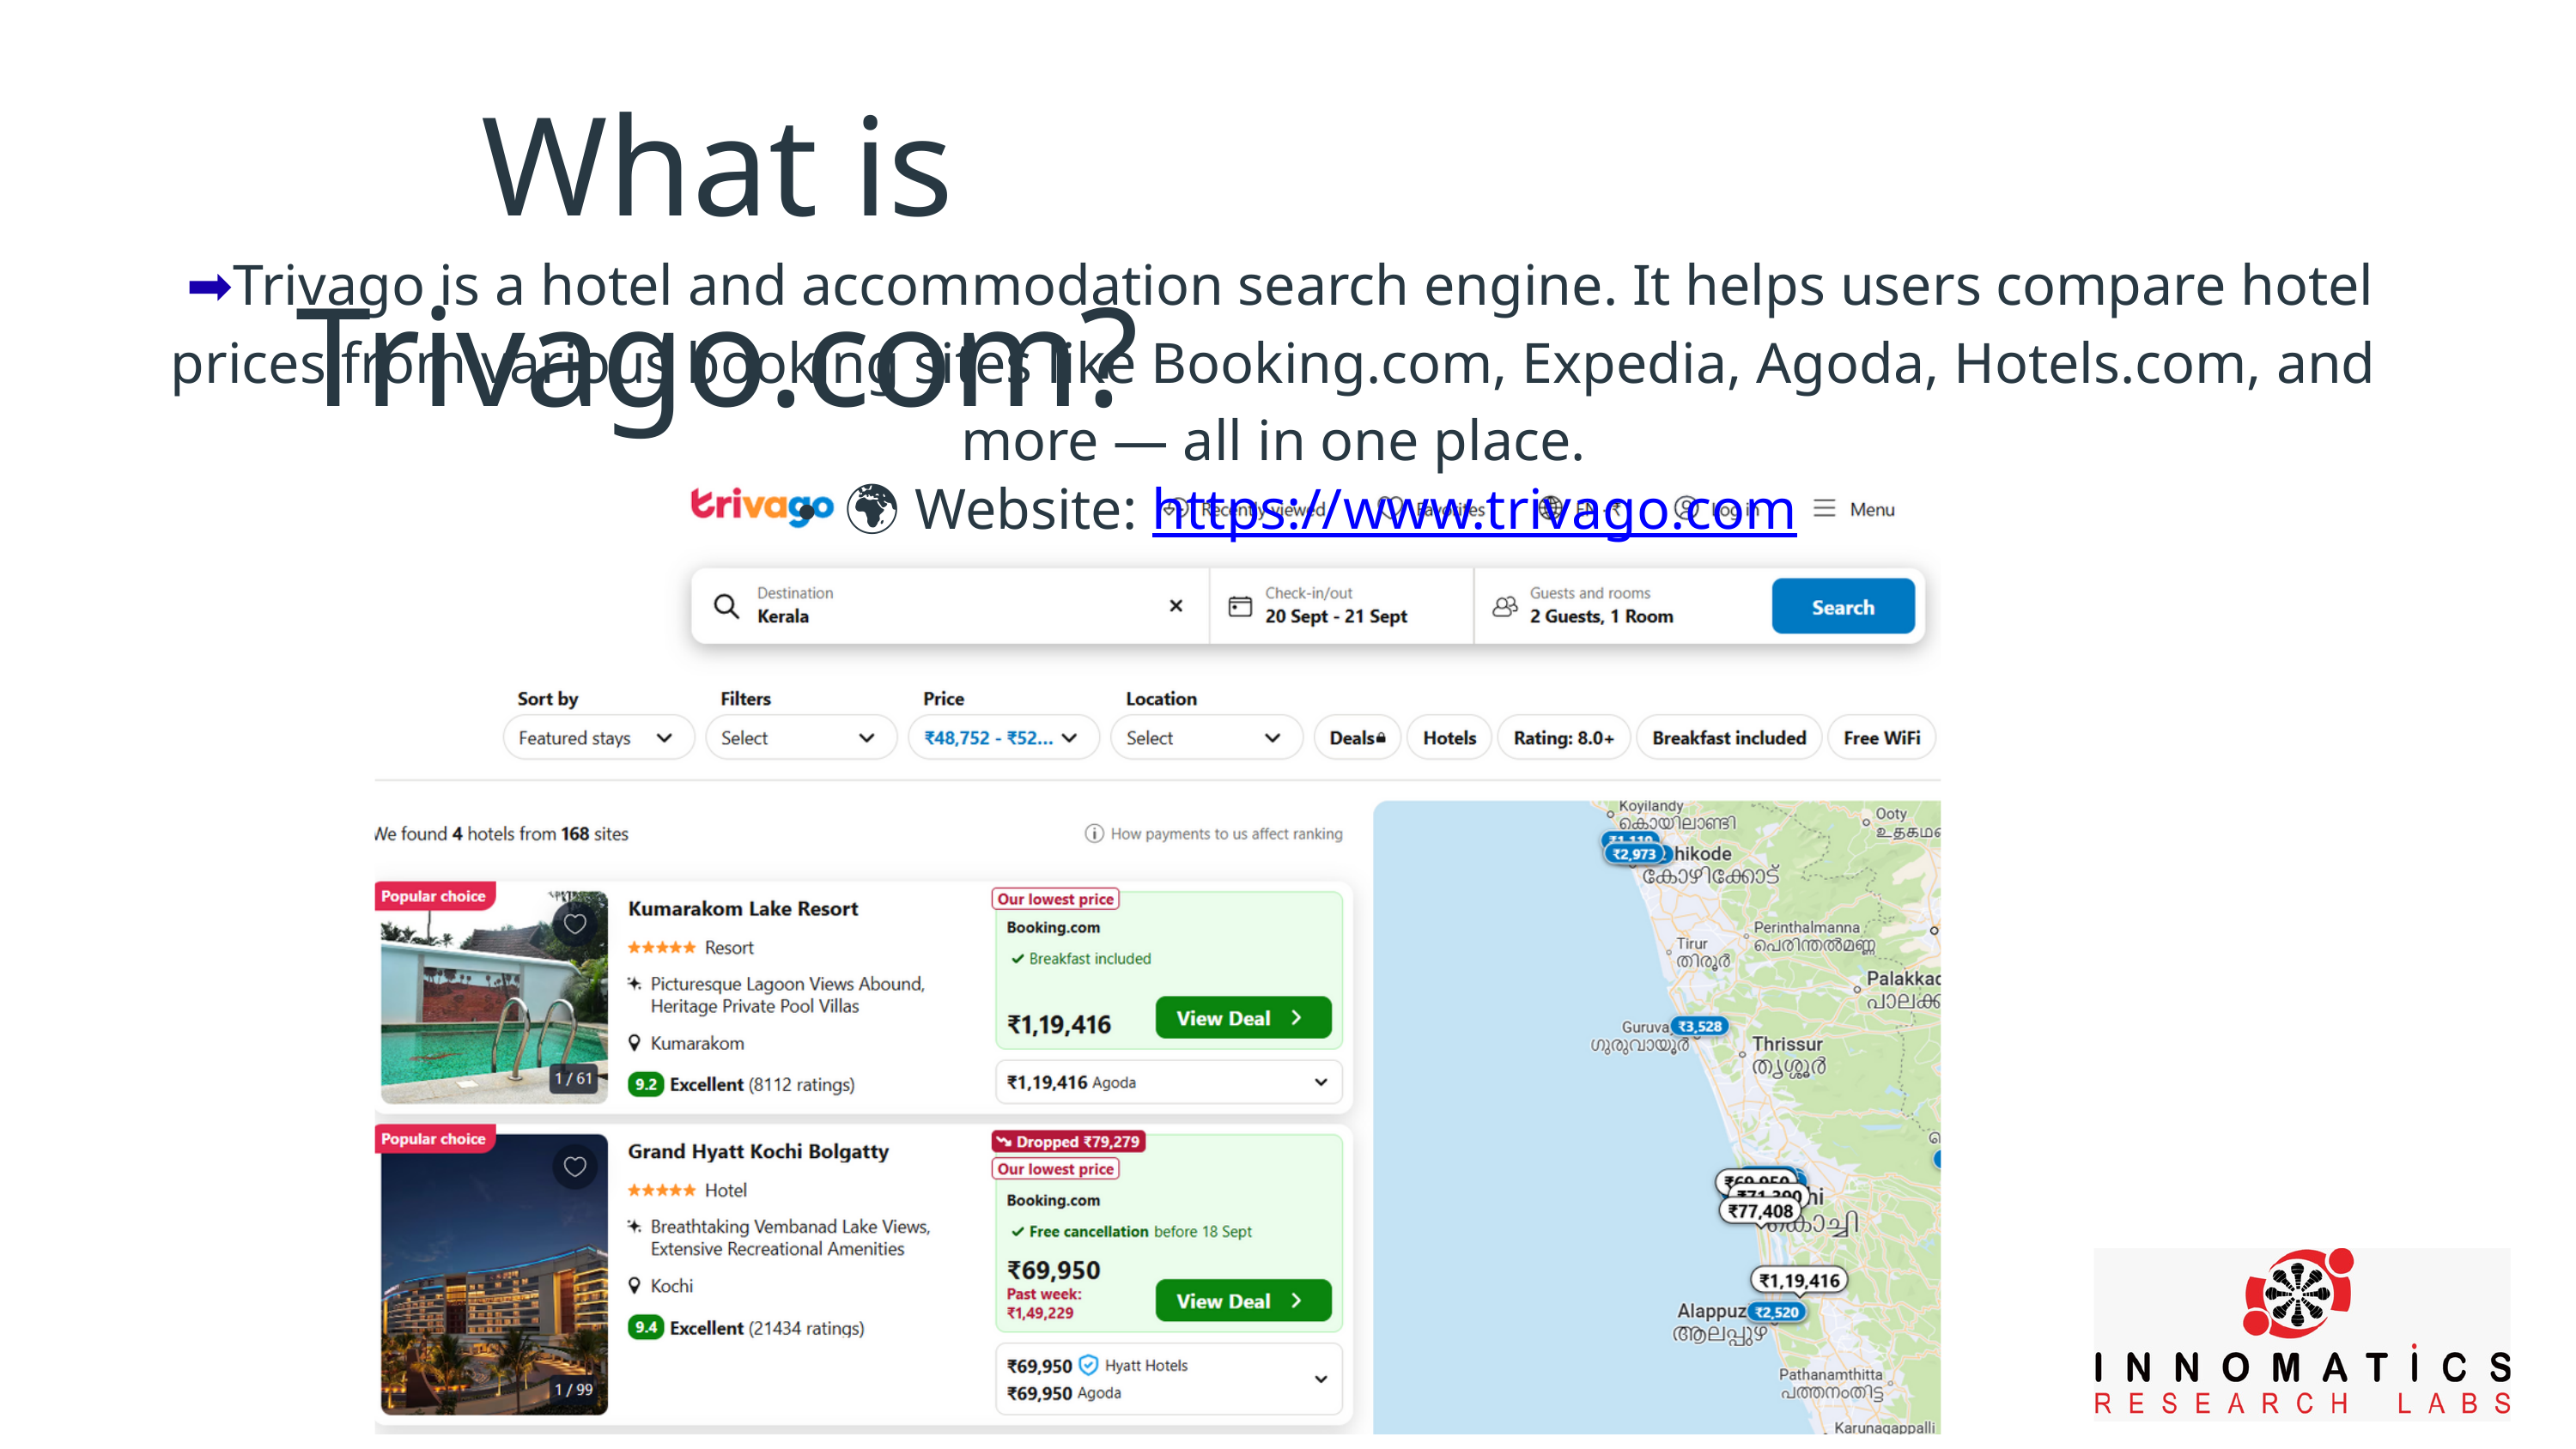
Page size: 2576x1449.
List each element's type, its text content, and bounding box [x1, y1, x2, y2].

text_box [374, 617, 1941, 1434]
text_box [2093, 1248, 2511, 1422]
text_box ➡️Trivago is a hotel and accommodation search engine. It helps users compare hotel prices from various booking sites like Booking.com, Expedia, Agoda, Hotels.com, and more — all in one place. 🌍 Website: https://www.trivago.com [94, 239, 2452, 617]
text_box What is Trivago.com? [94, 52, 1340, 239]
